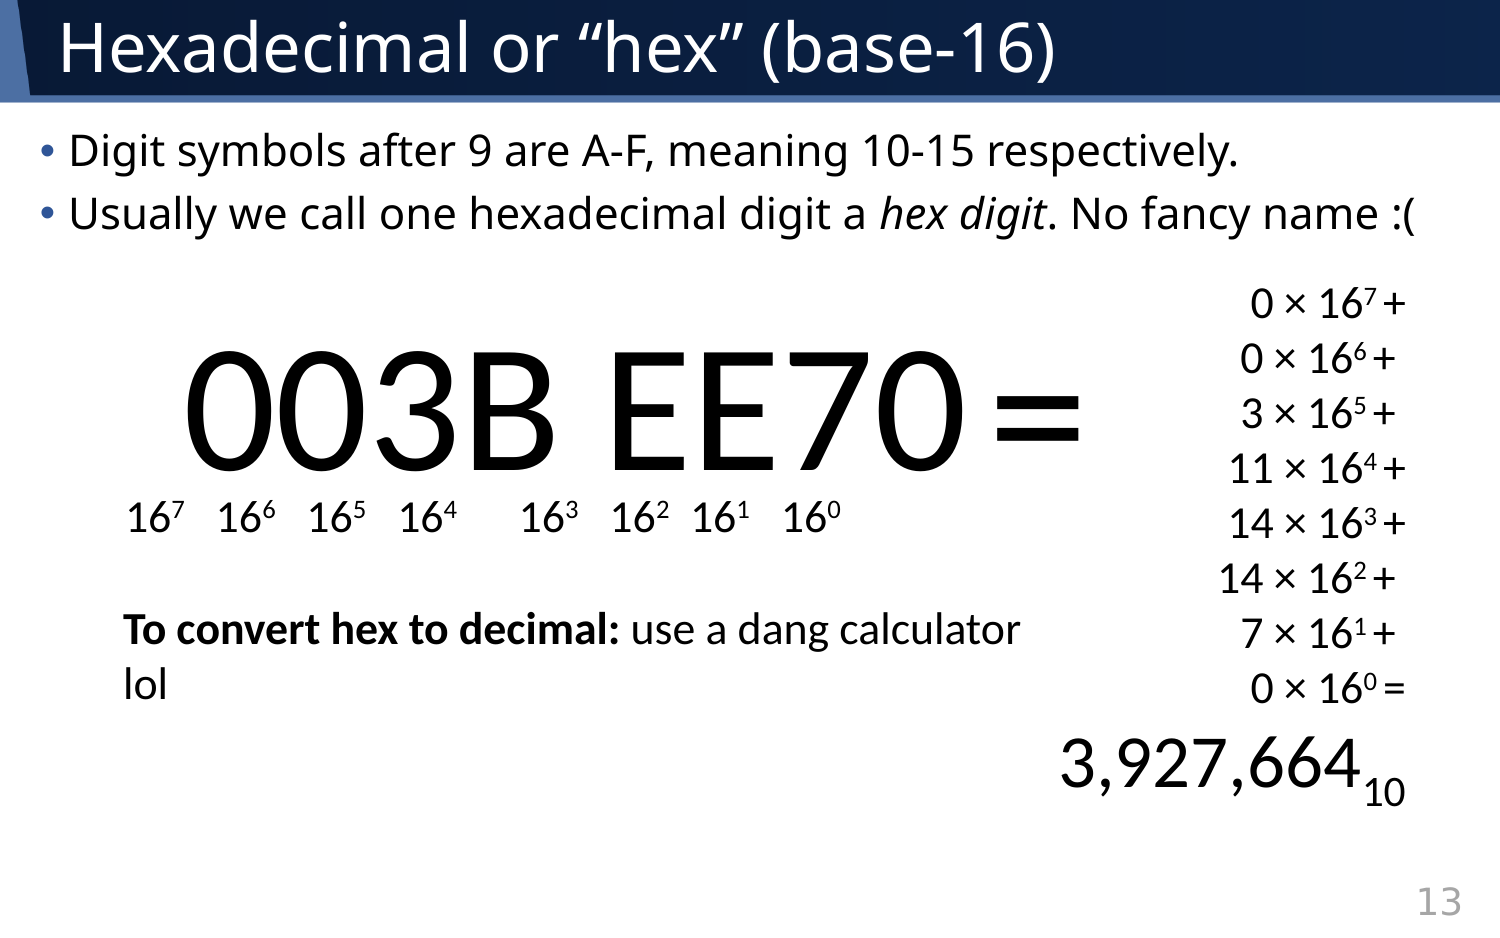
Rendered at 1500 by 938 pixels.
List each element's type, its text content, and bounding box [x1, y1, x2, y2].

title Hexadecimal or “hex” (base-16) [42, 3, 1500, 97]
text_box To convert hex to decimal: use a dang calculator lol [108, 583, 1053, 746]
text_box 003B EE70 [47, 271, 950, 516]
slide_number 13 [1376, 875, 1478, 926]
text_box = [973, 267, 1088, 486]
picture [0, 0, 1500, 938]
text_box 167 166 165 164 163 162 161 160 [79, 516, 950, 540]
list Digit symbols after 9 are A-F, meaning 10-15 respectively. Usually we call one hexadecimal digit a hex digit. No fancy name :( [24, 121, 1463, 259]
text_box 0 × 167 + 0 × 166 + 3 × 165 + 11 × 164 + 14 × 163 + 14 × 162 + 7 × 161 + 0 × 160 = 3,927,66410 [950, 258, 1421, 803]
